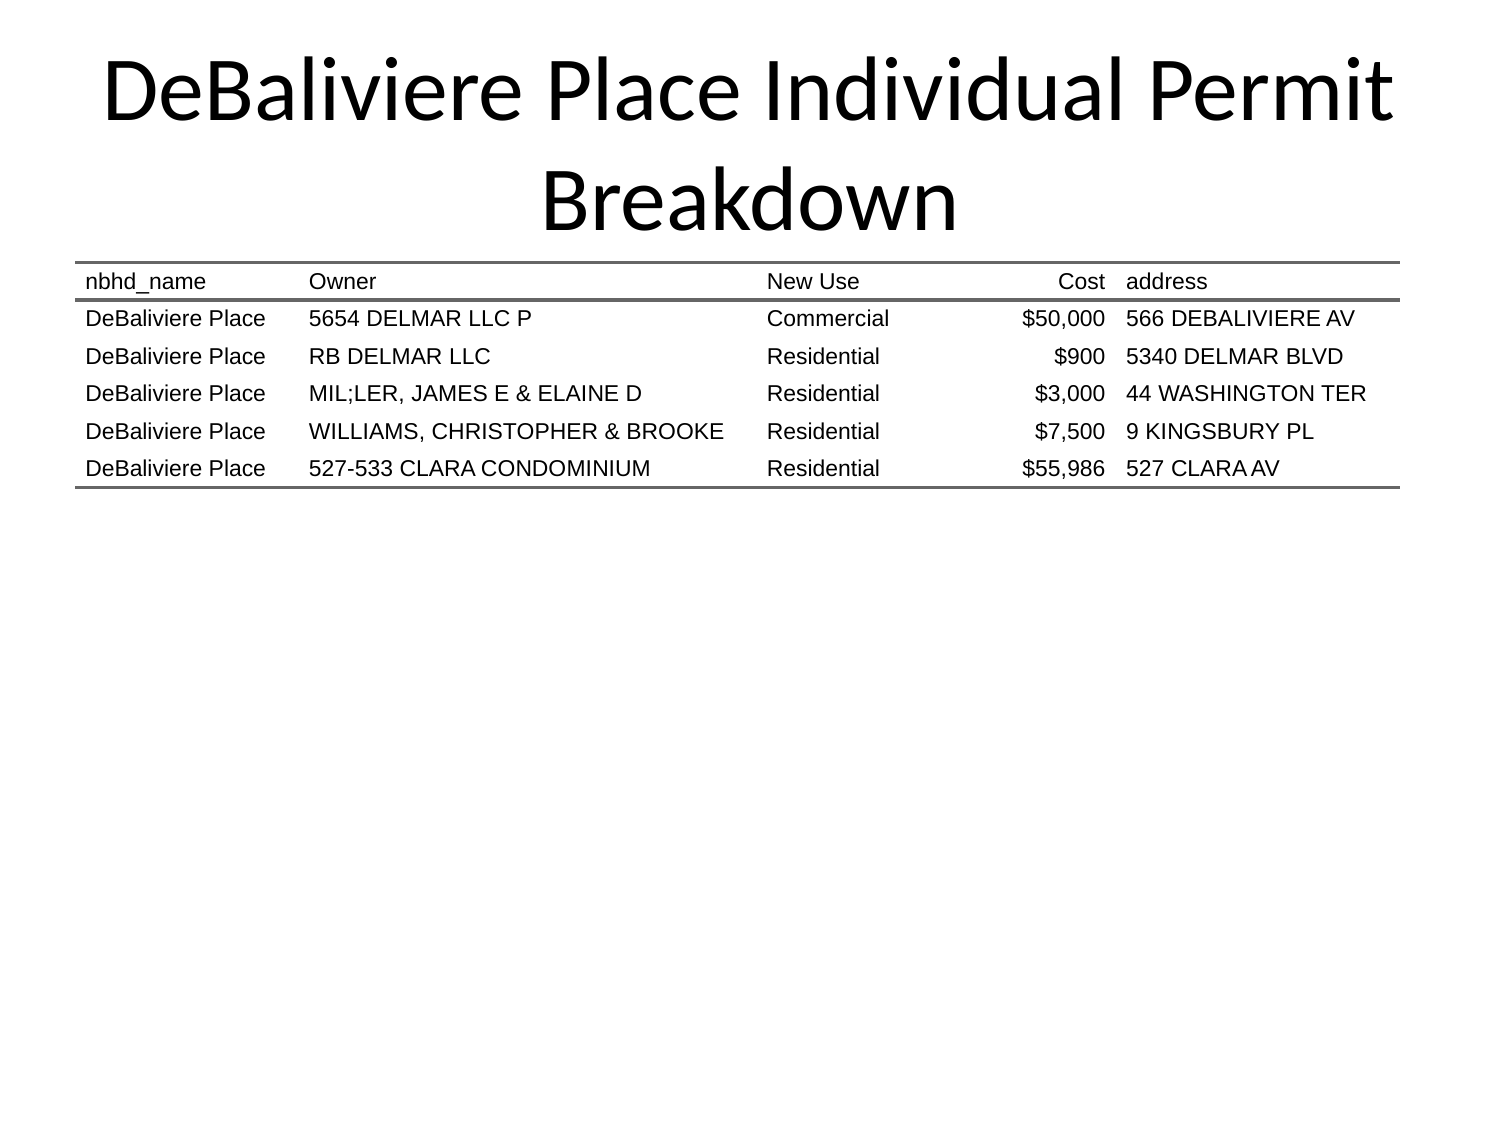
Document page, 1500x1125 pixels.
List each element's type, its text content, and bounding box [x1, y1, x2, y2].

table_cell $55,986 [921, 450, 1116, 486]
table_cell RB DELMAR LLC [299, 338, 756, 375]
table_cell 5654 DELMAR LLC P [299, 302, 756, 338]
table_cell WILLIAMS, CHRISTOPHER & BROOKE [299, 413, 756, 450]
table_cell 5340 DELMAR BLVD [1116, 338, 1400, 375]
table_cell $7,500 [921, 413, 1116, 450]
table_header New Use [756, 264, 921, 298]
table_cell DeBaliviere Place [75, 302, 299, 338]
table_cell $3,000 [921, 375, 1116, 413]
table_cell Residential [756, 413, 921, 450]
table_header Owner [299, 264, 756, 298]
table_cell 566 DEBALIVIERE AV [1116, 302, 1400, 338]
title DeBaliviere Place Individual Permit Breakdown [75, 45, 1425, 233]
table_cell $50,000 [921, 302, 1116, 338]
table_cell DeBaliviere Place [75, 338, 299, 375]
table_cell Residential [756, 450, 921, 486]
table_cell Residential [756, 338, 921, 375]
table_cell $900 [921, 338, 1116, 375]
table_cell 527-533 CLARA CONDOMINIUM [299, 450, 756, 486]
table_header address [1116, 264, 1400, 298]
table_cell Residential [756, 375, 921, 413]
table_header Cost [921, 264, 1116, 298]
table_cell MIL;LER, JAMES E & ELAINE D [299, 375, 756, 413]
table_cell 527 CLARA AV [1116, 450, 1400, 486]
table_cell Commercial [756, 302, 921, 338]
table_header nbhd_name [75, 264, 299, 298]
table_cell 44 WASHINGTON TER [1116, 375, 1400, 413]
table_cell DeBaliviere Place [75, 375, 299, 413]
table_cell DeBaliviere Place [75, 413, 299, 450]
table_cell DeBaliviere Place [75, 450, 299, 486]
table_cell 9 KINGSBURY PL [1116, 413, 1400, 450]
